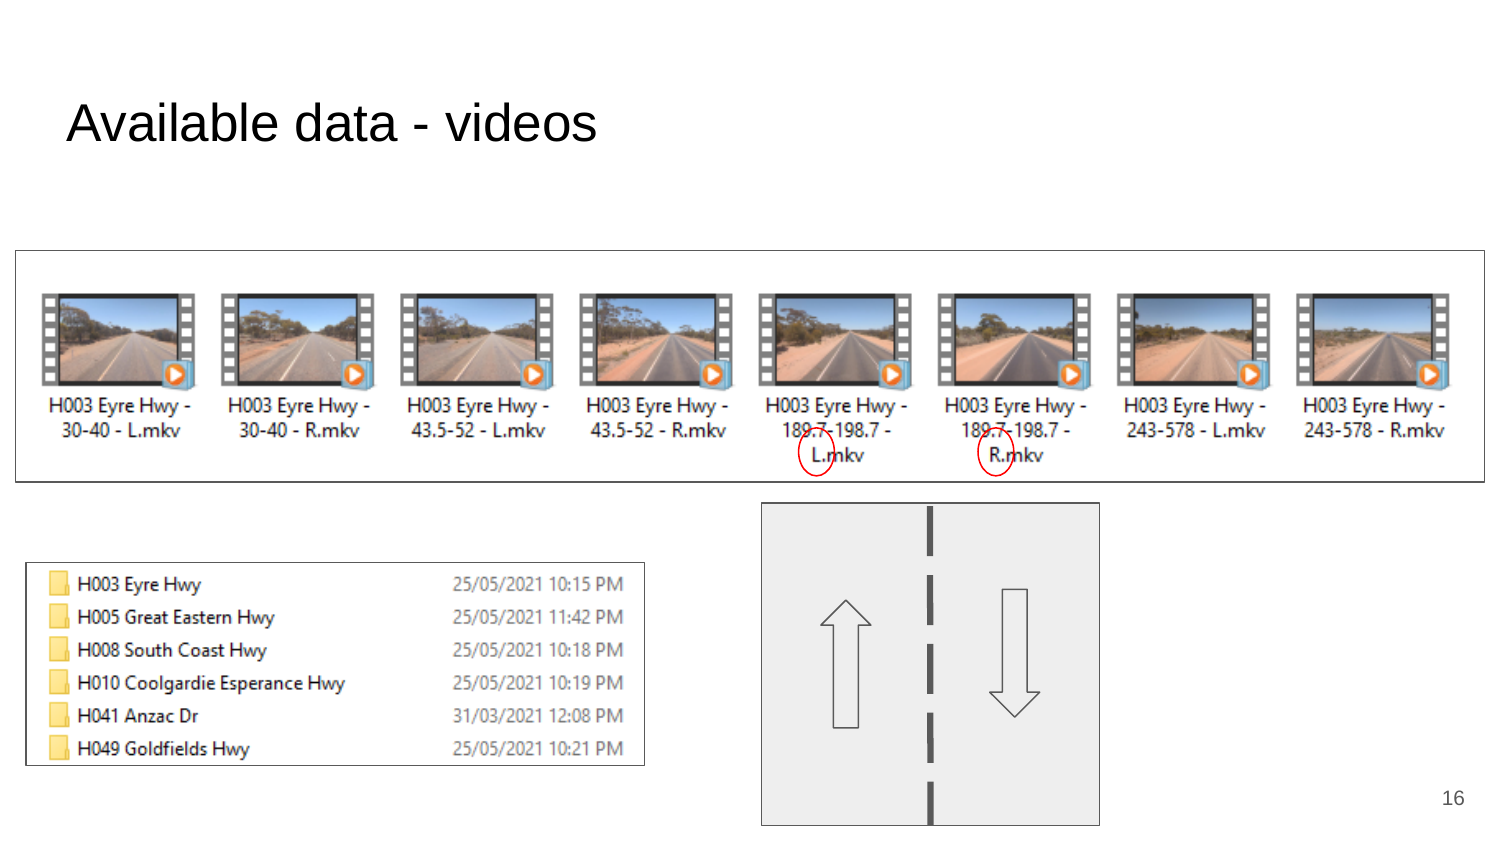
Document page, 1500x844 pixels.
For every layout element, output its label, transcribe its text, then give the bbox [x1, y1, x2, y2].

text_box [761, 502, 1100, 826]
picture [16, 250, 1484, 482]
title Available data - videos [51, 72, 1449, 167]
slide_number ‹#› [1389, 764, 1480, 830]
picture [26, 563, 645, 766]
